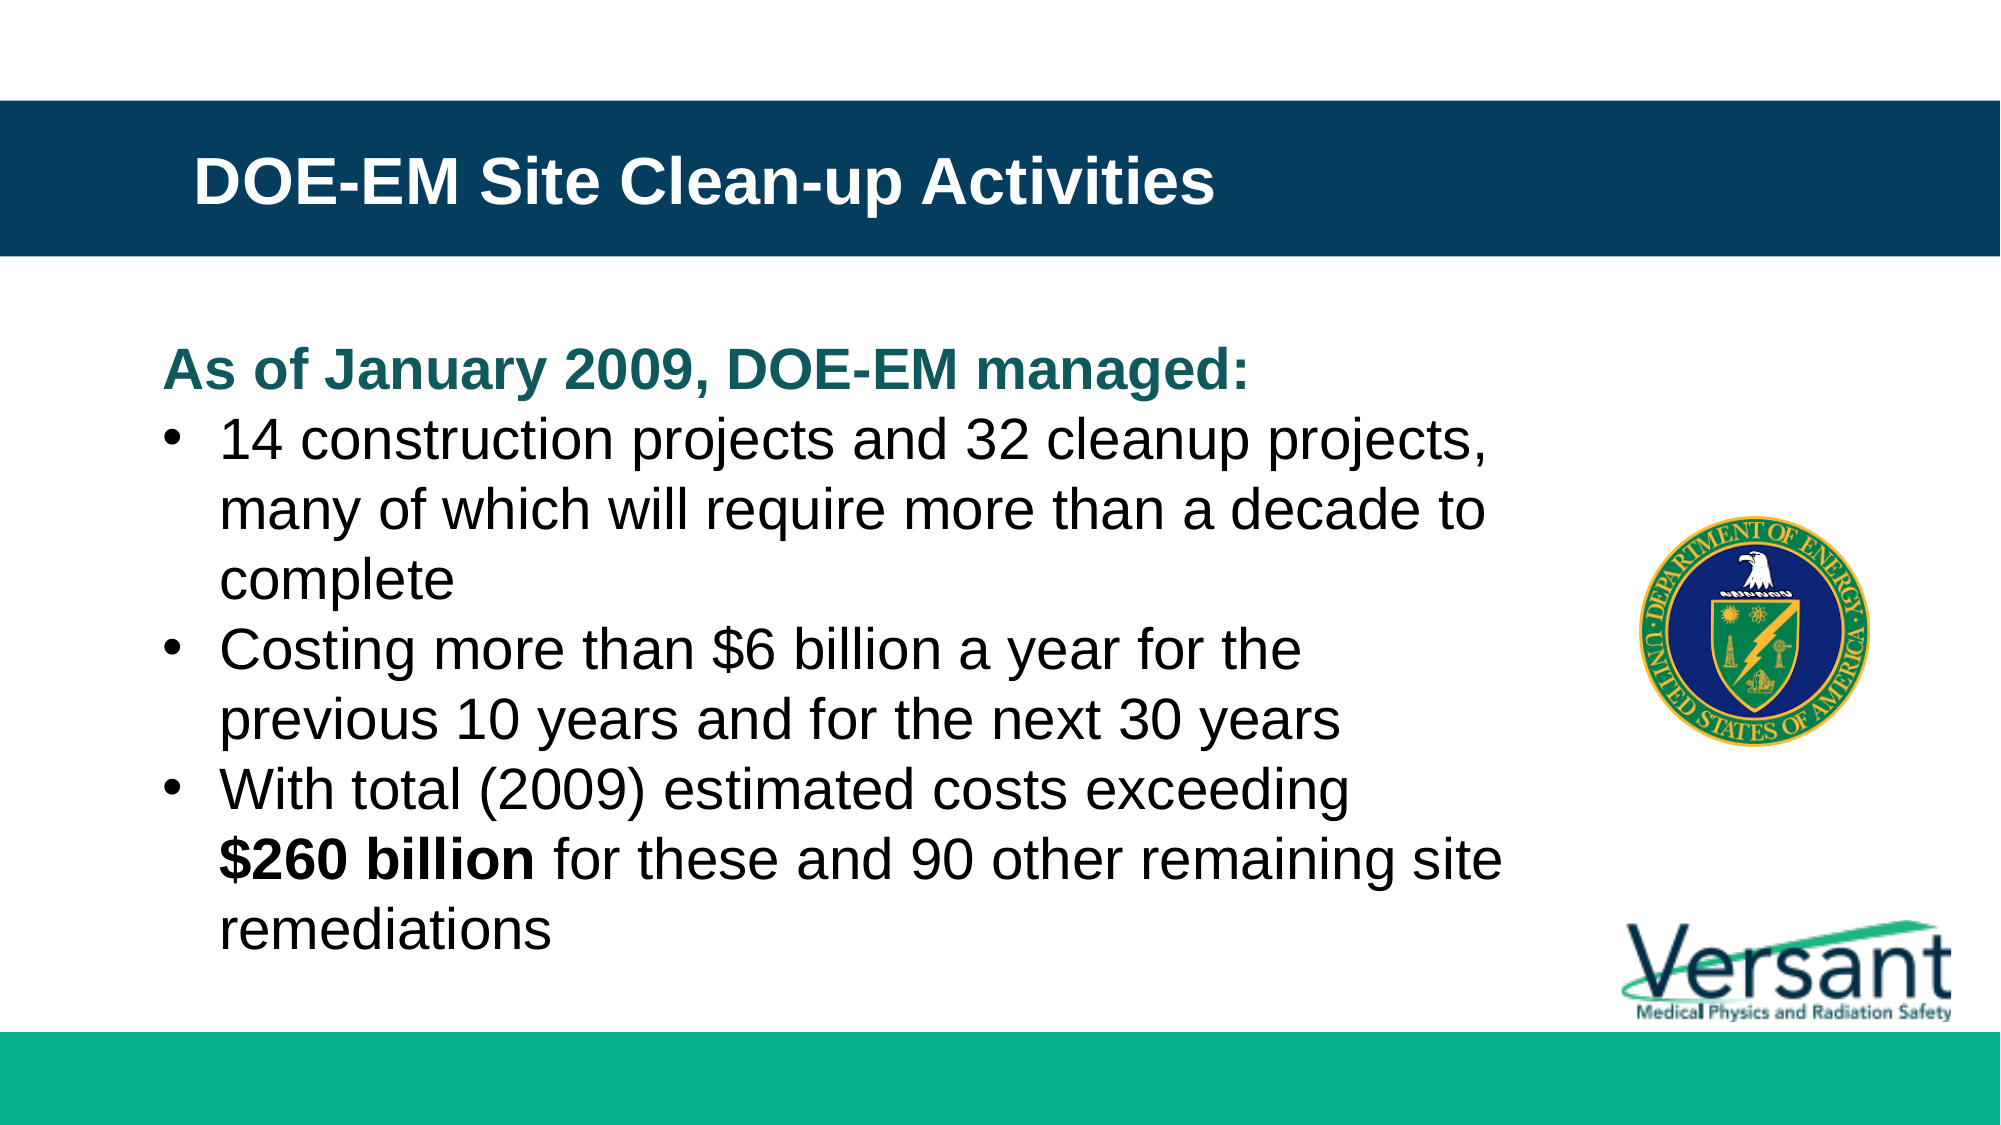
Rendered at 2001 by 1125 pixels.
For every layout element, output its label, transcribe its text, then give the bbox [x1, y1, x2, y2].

picture [1639, 516, 1870, 747]
picture [1621, 920, 1952, 1022]
text_box DOE-EM Site Clean-up Activities [179, 130, 1966, 226]
text_box [0, 99, 2000, 258]
text_box As of January 2009, DOE-EM managed: 14 construction projects and 32 cleanup projects, many of which will require more than a decade to complete Costing more than $6 billion a year for the previous 10 years and for the next 30 years With total (2009) estimated costs exceeding $260 billion for these and 90 other remaining site remediations [148, 323, 1551, 1029]
text_box [0, 1032, 2000, 1125]
